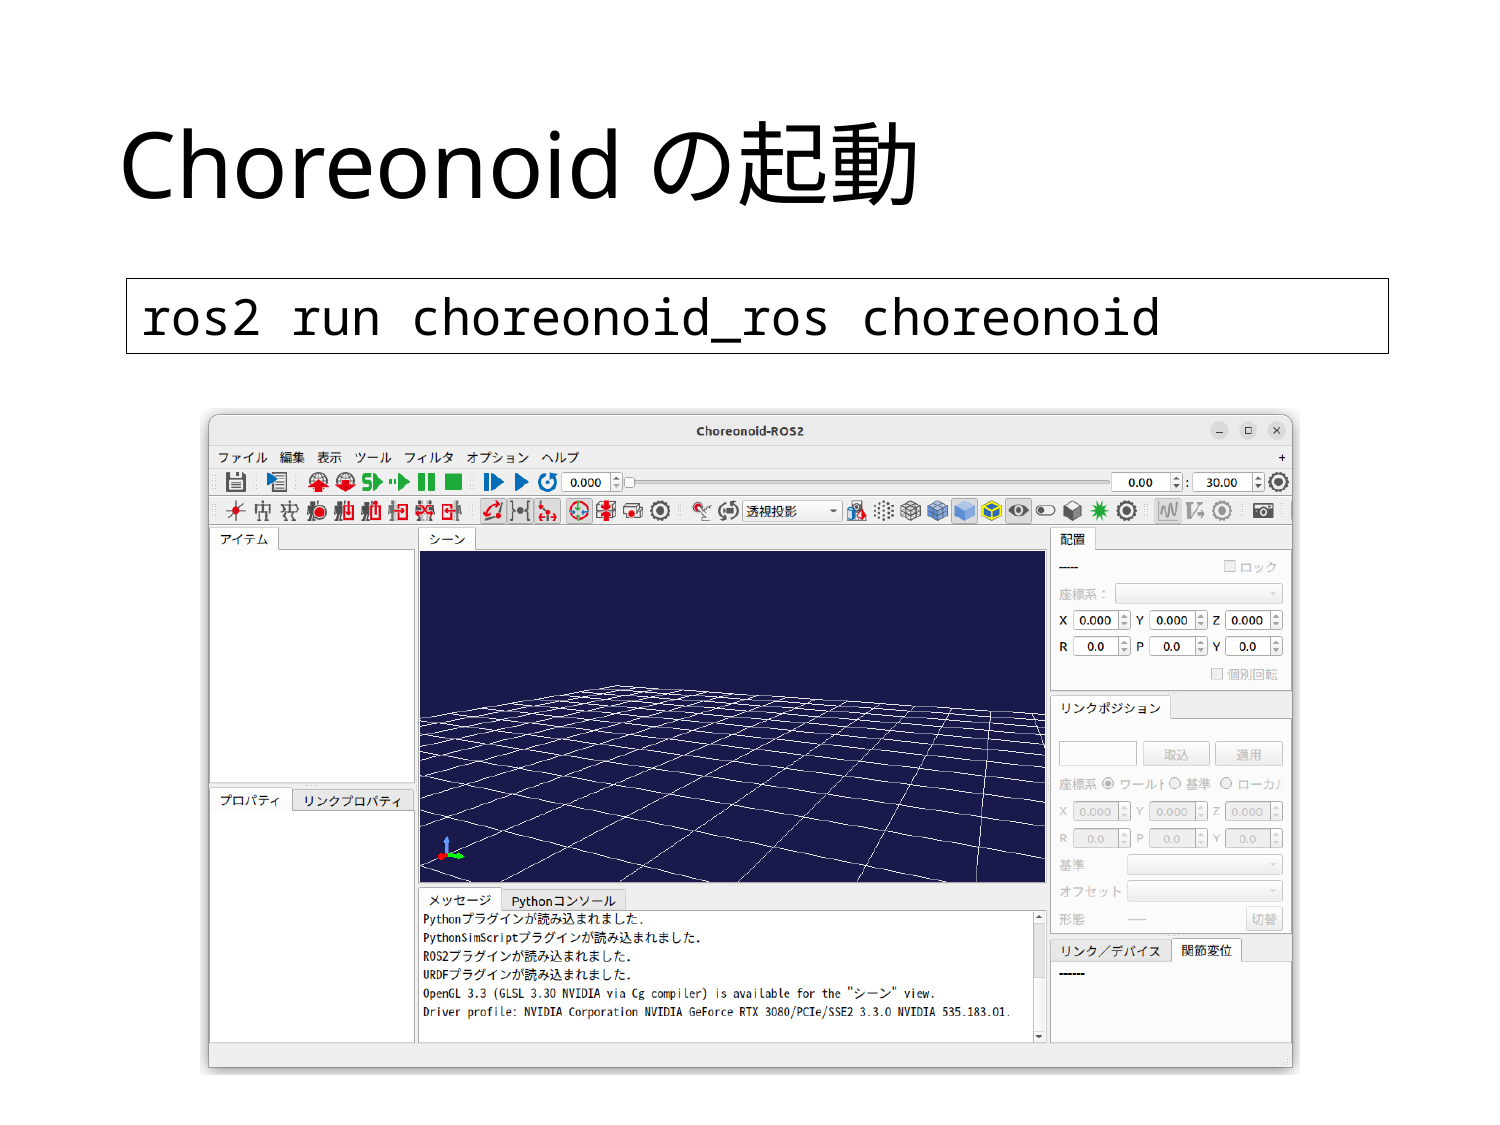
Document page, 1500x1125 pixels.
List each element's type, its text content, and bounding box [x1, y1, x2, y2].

text_box ros2 run choreonoid_ros choreonoid [126, 278, 1389, 354]
picture [200, 408, 1300, 1075]
title Choreonoidの起動 [103, 59, 1397, 278]
